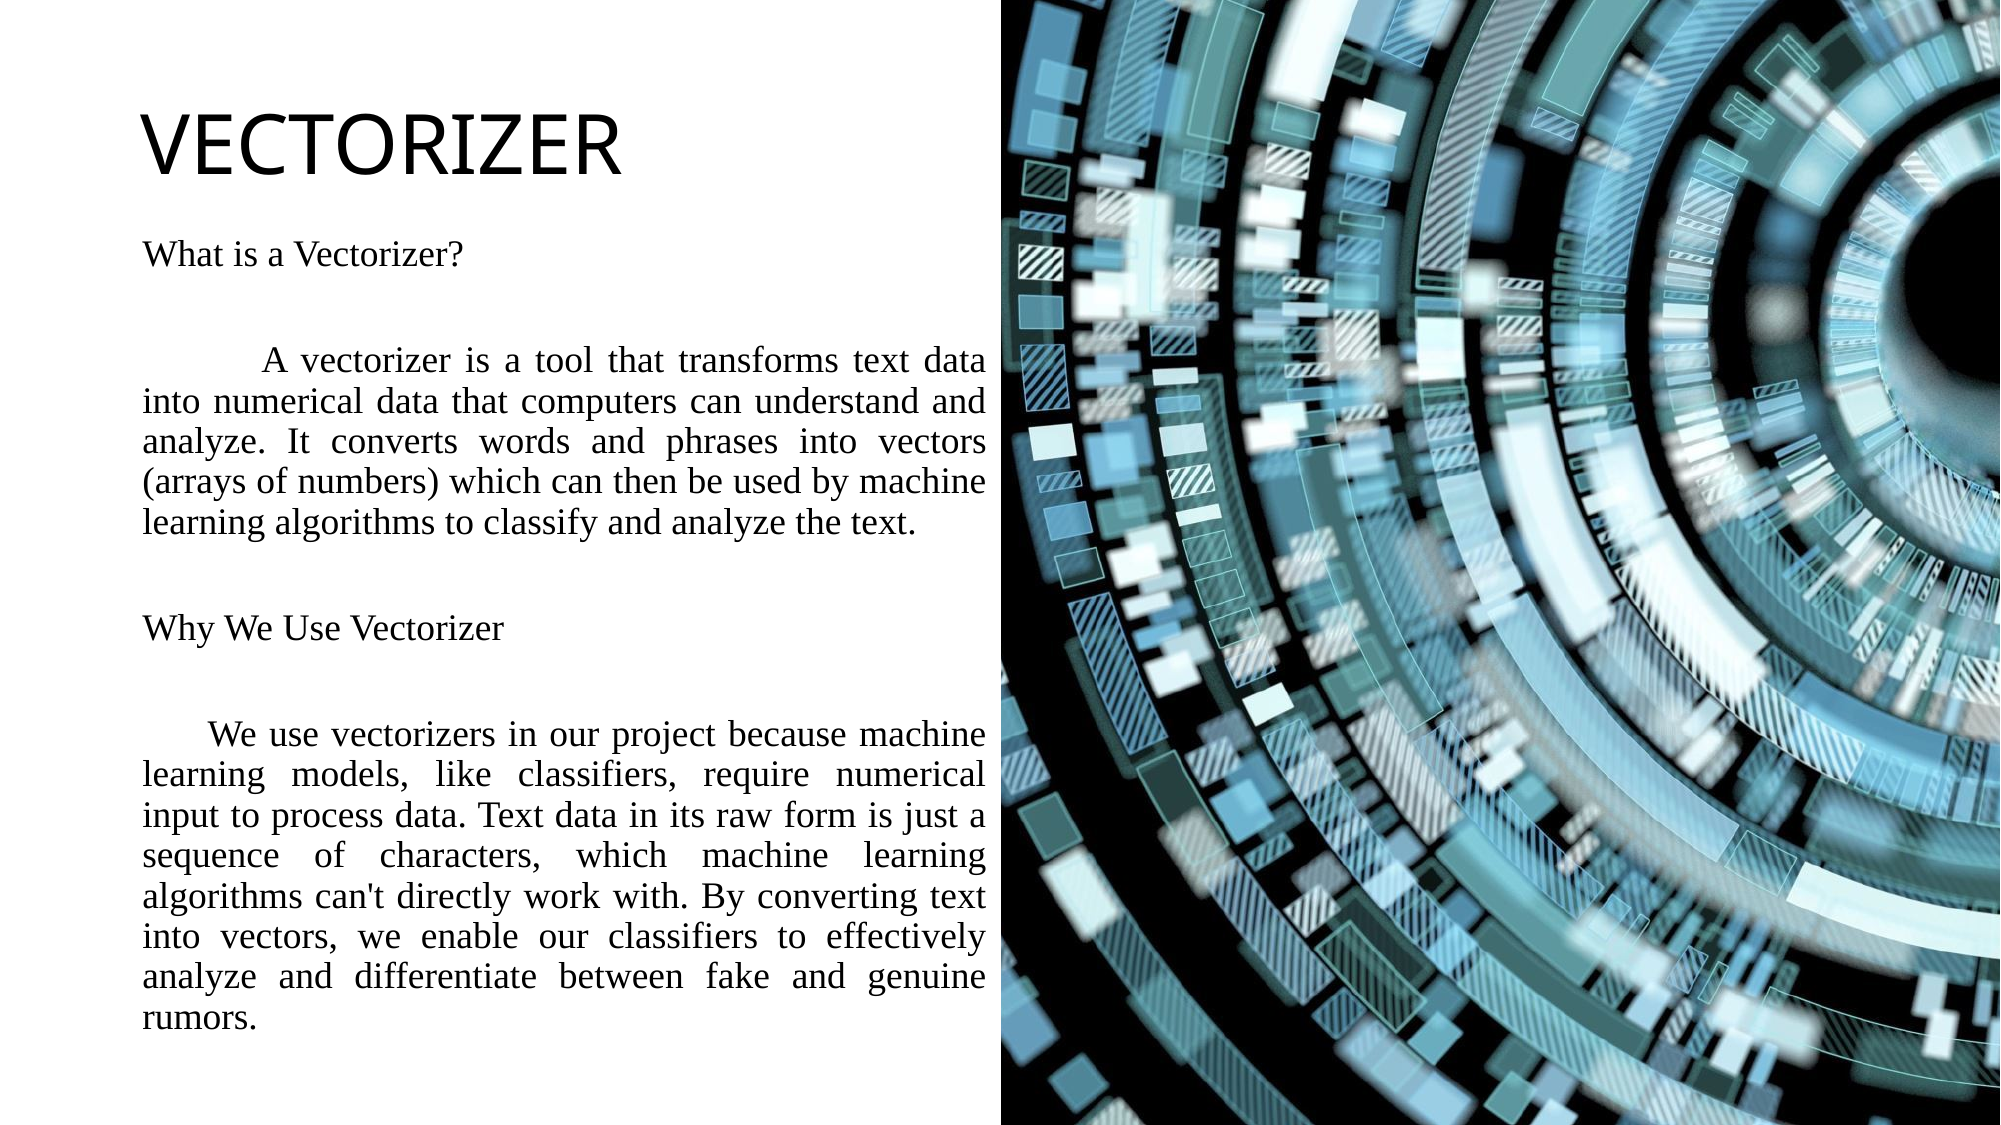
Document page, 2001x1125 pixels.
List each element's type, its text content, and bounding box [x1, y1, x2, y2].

title VECTORIZER [124, 13, 909, 281]
picture [1000, 0, 2000, 1125]
text_box What is a Vectorizer? A vectorizer is a tool that transforms text data into numerical data that computers can understand and analyze. It converts words and phrases into vectors (arrays of numbers) which can then be used by machine learning algorithms to classify and analyze the text. Why We Use Vectorizer We use vectorizers in our project because machine learning models, like classifiers, require numerical input to process data. Text data in its raw form is just a sequence of characters, which machine learning algorithms can't directly work with. By converting text into vectors, we enable our classifiers to effectively analyze and differentiate between fake and genuine rumors. [127, 279, 1000, 1030]
